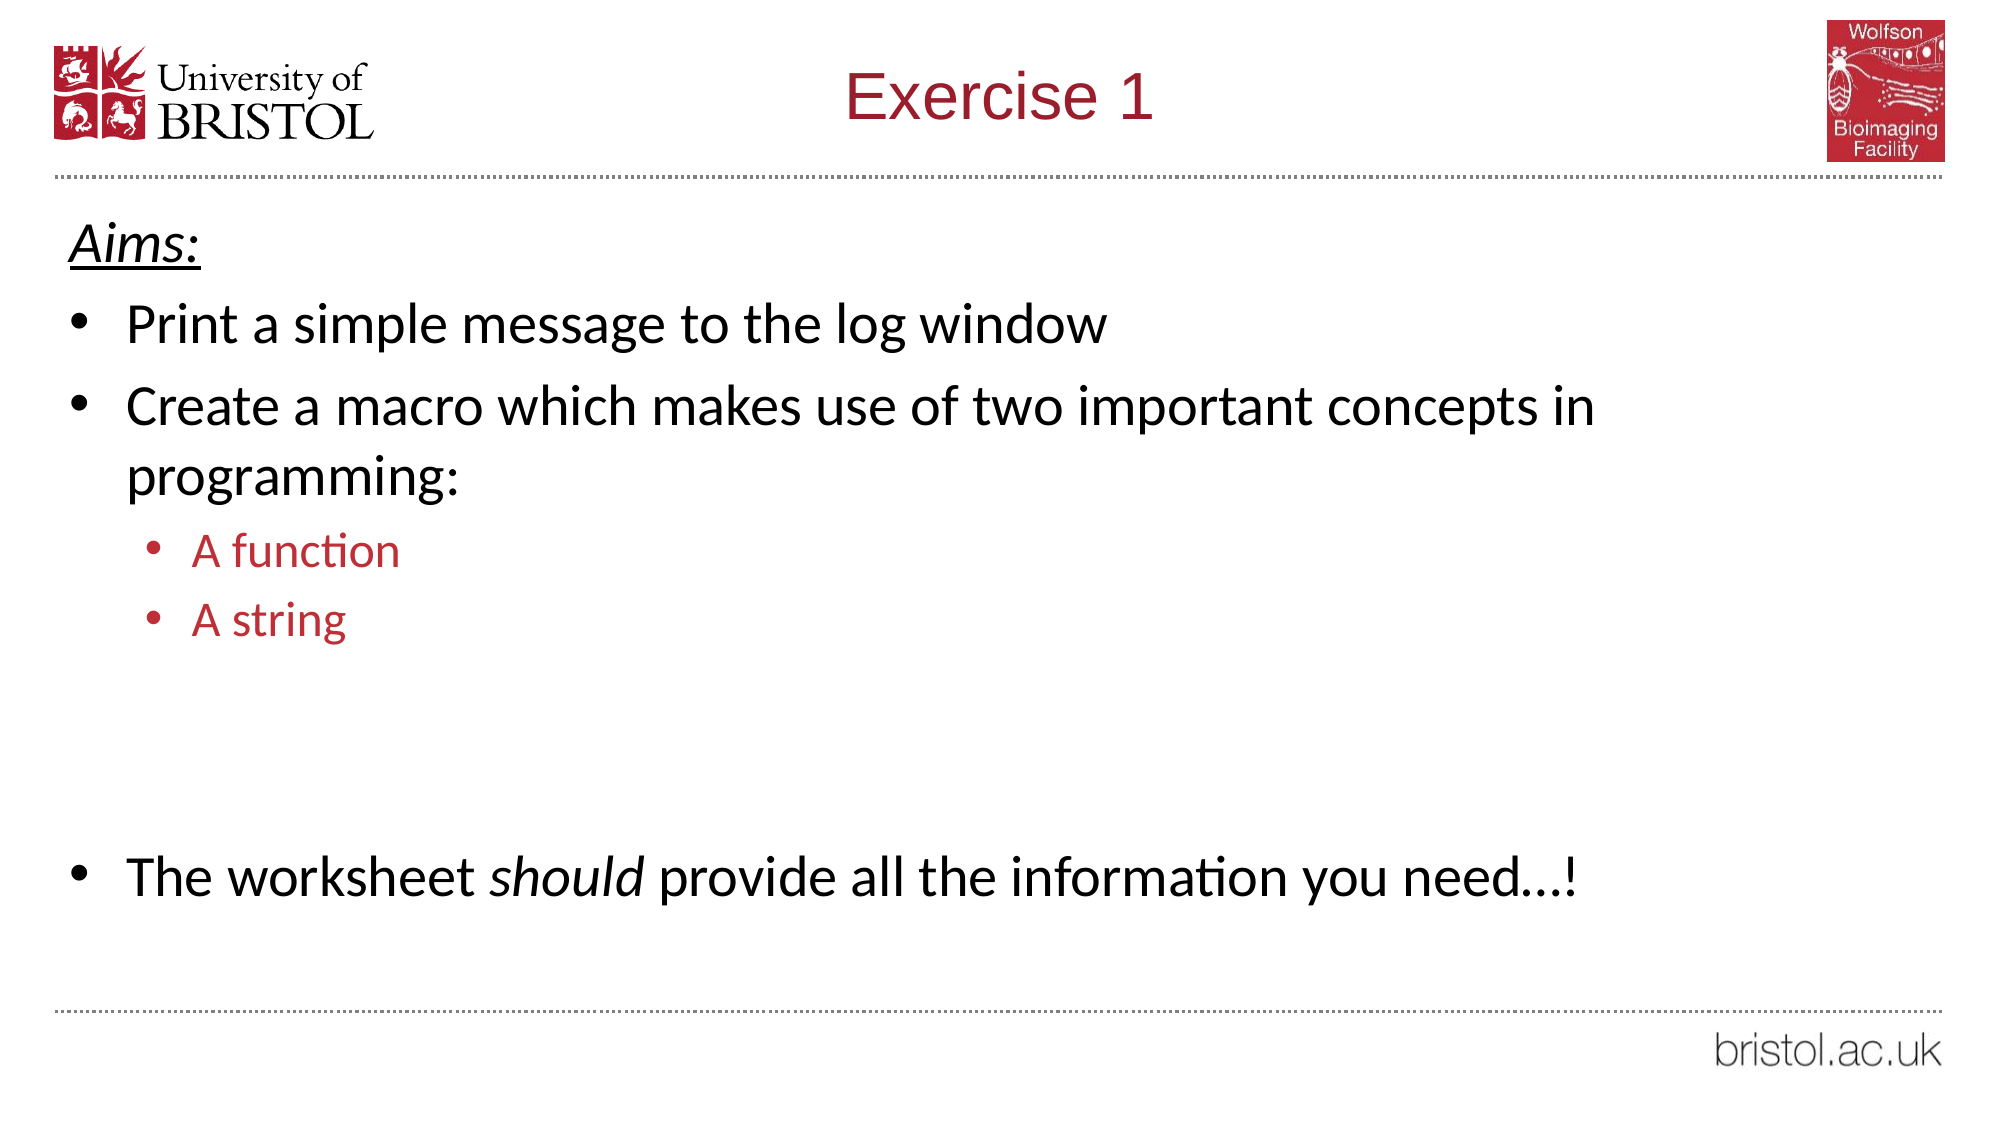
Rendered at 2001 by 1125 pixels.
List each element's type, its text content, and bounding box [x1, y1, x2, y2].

picture [1700, 1023, 1945, 1080]
title Exercise 1 [396, 41, 1604, 140]
list Aims: Print a simple message to the log window Create a macro which makes use of two important concepts in programming: A function A string The worksheet should provide all the information you need…! [55, 196, 1945, 1005]
picture [1827, 20, 1945, 162]
picture [54, 46, 374, 140]
